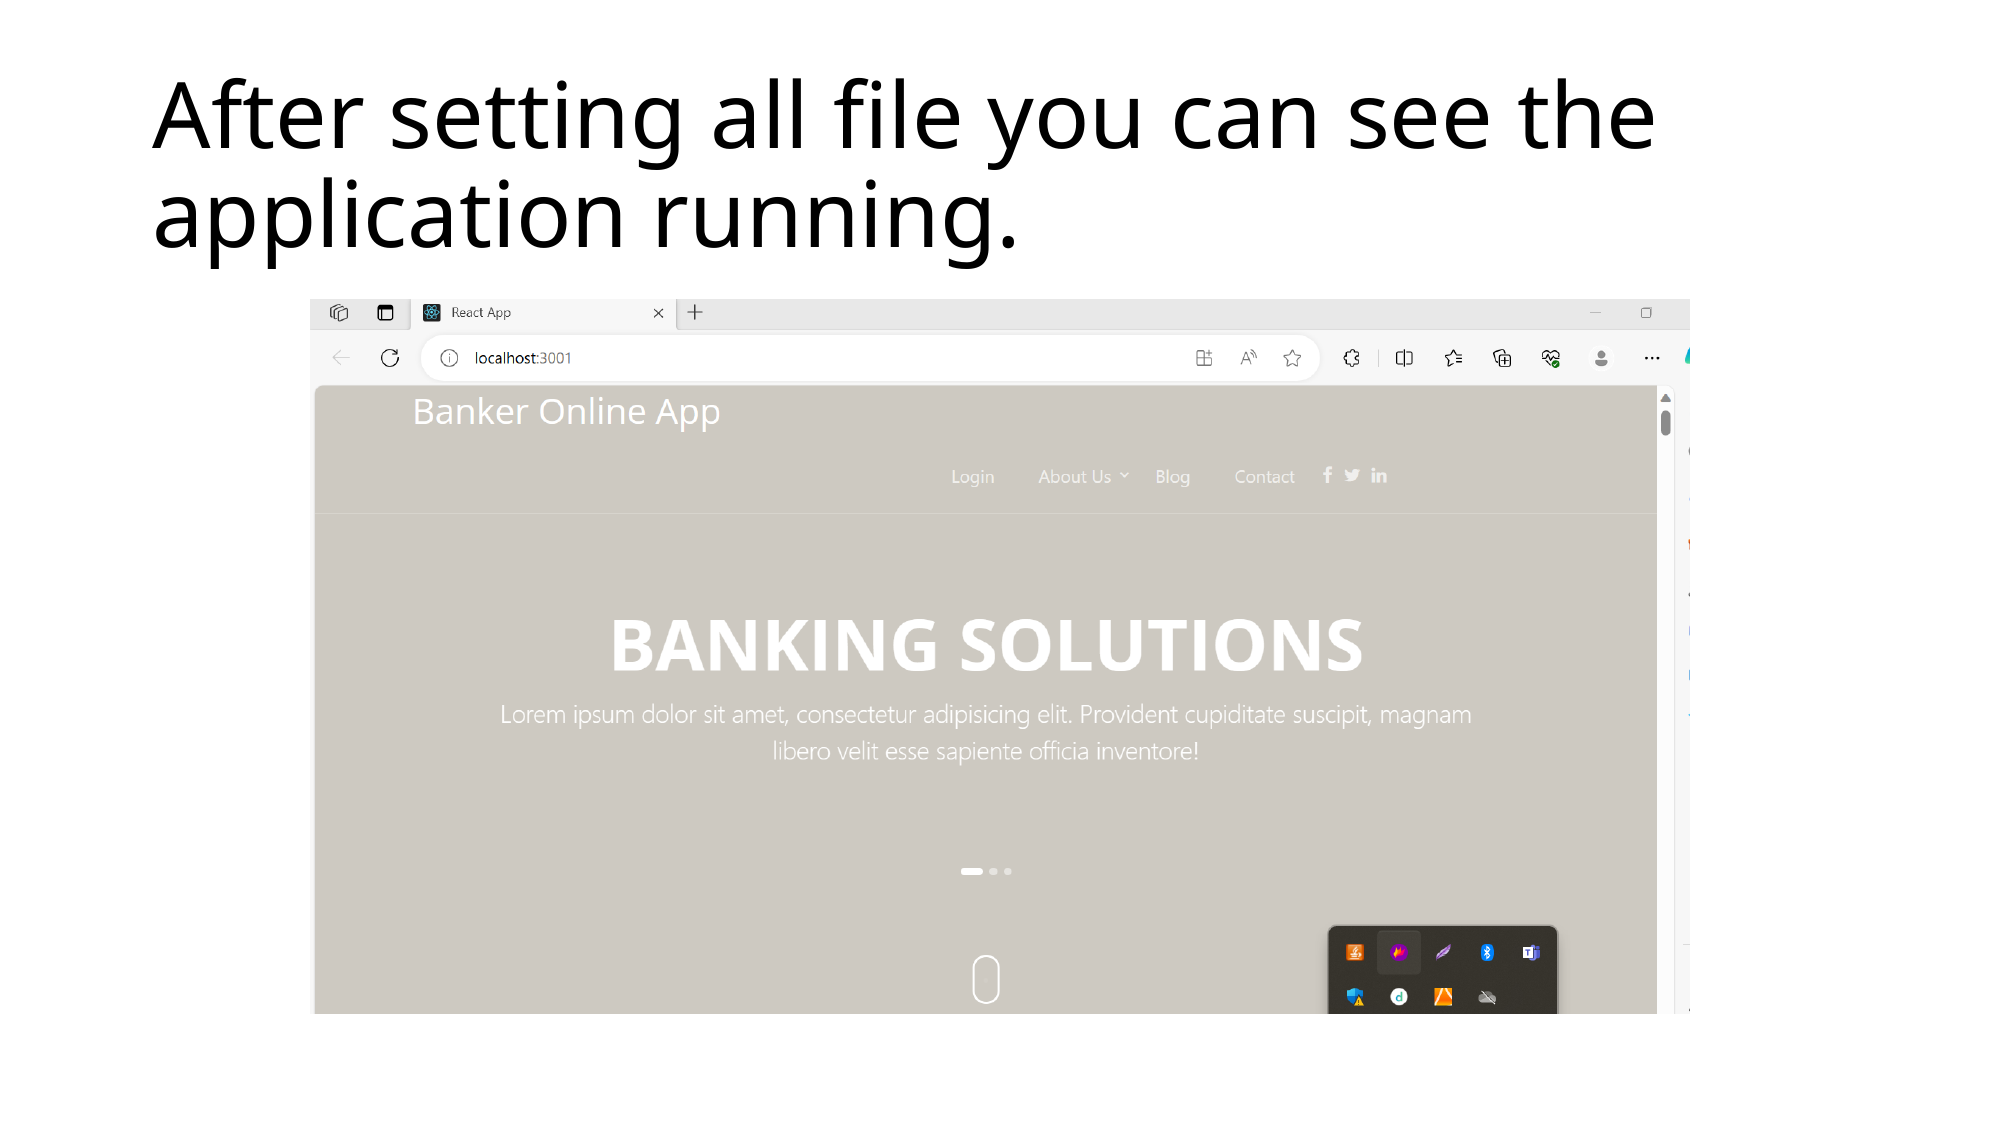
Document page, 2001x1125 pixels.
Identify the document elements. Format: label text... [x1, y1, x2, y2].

title After setting all file you can see the application running. [137, 59, 1863, 278]
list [310, 299, 1690, 1014]
